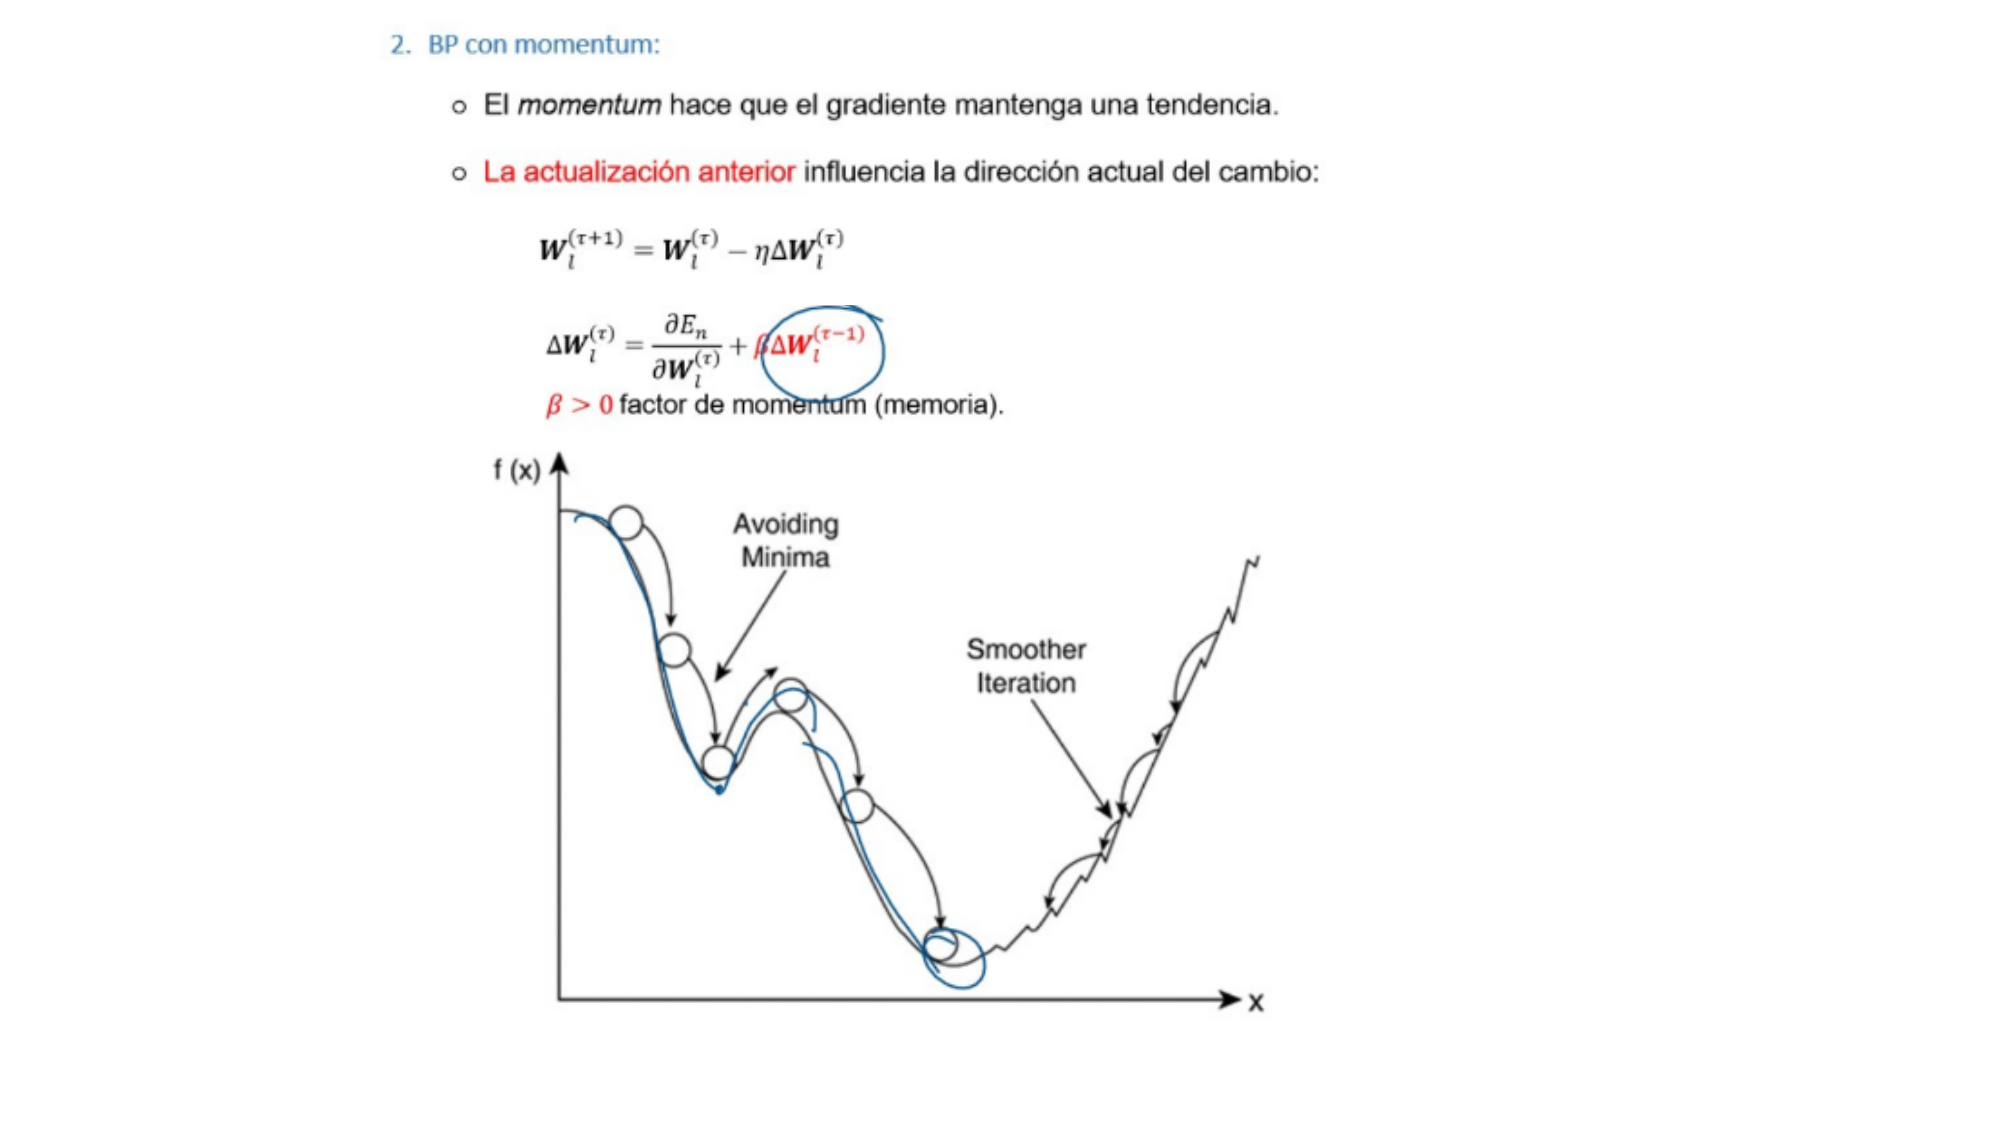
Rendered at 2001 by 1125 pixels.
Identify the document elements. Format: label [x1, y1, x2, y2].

picture [370, 20, 1630, 279]
picture [388, 305, 1567, 1033]
